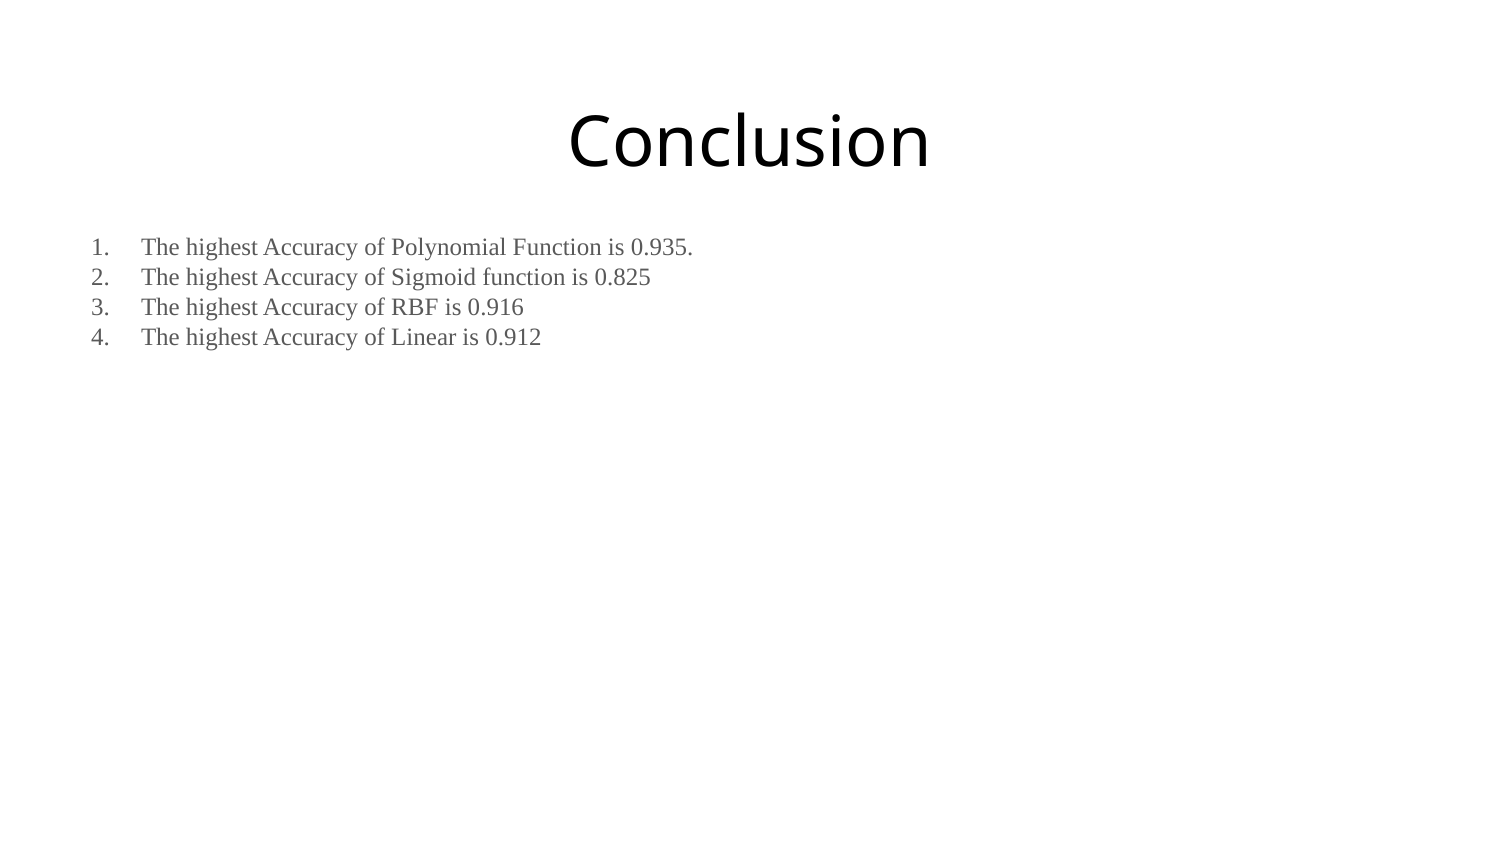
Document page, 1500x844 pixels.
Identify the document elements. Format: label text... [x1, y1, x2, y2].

title Conclusion [51, 98, 1449, 196]
subtitle The highest Accuracy of Polynomial Function is 0.935. The highest Accuracy of Sigmoid function is 0.825 The highest Accuracy of RBF is 0.916 The highest Accuracy of Linear is 0.912 [51, 215, 1449, 722]
